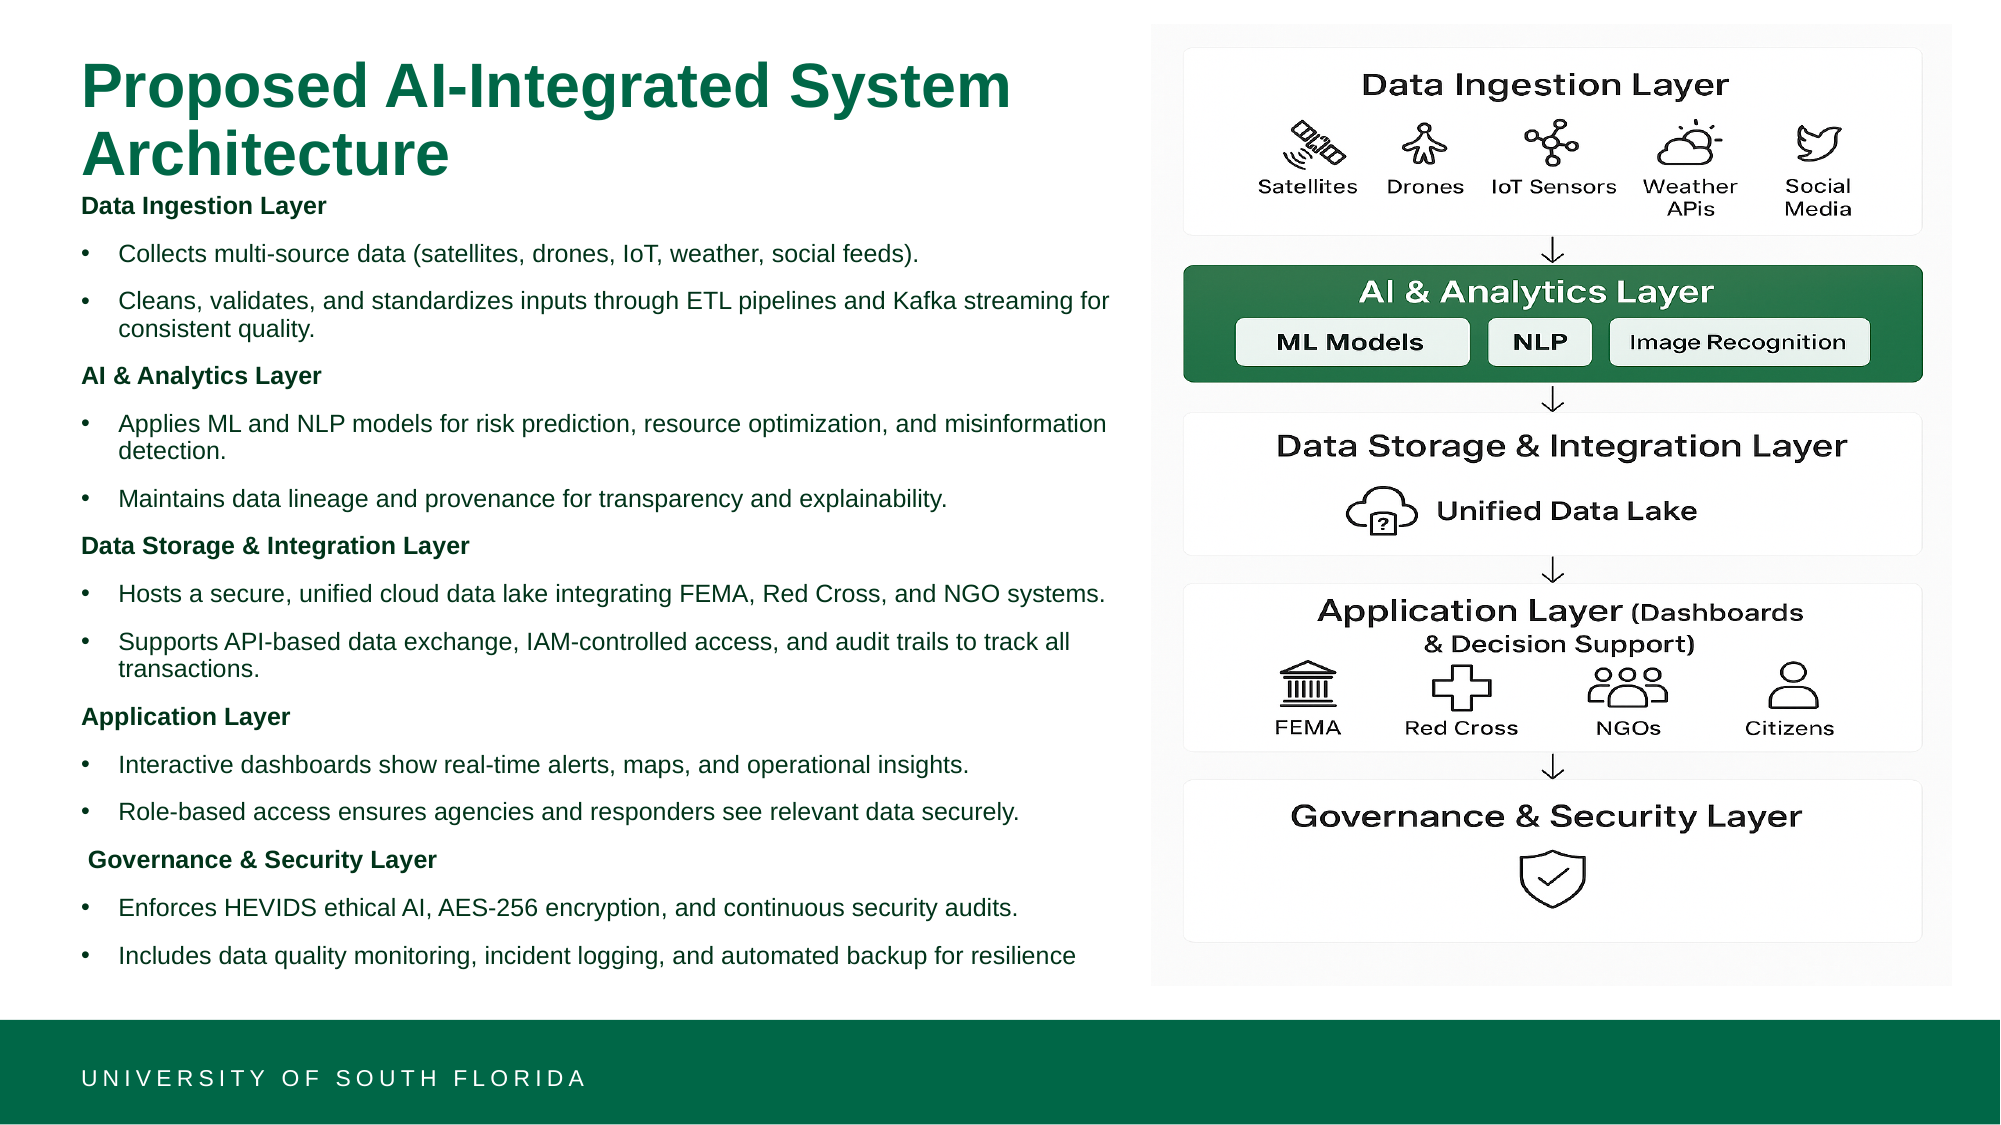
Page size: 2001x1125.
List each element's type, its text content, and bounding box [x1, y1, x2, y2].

title Proposed AI-Integrated System Architecture [65, 46, 1151, 197]
footer UNIVERSITY OF SOUTH FLORIDA [65, 1055, 1389, 1100]
list Data Ingestion Layer Collects multi-source data (satellites, drones, IoT, weather, social feeds). Cleans, validates, and standardizes inputs through ETL pipelines and Kafka streaming for consistent quality. AI & Analytics Layer Applies ML and NLP models for risk prediction, resource optimization, and misinformation detection. Maintains data lineage and provenance for transparency and explainability. Data Storage & Integration Layer Hosts a secure, unified cloud data lake integrating FEMA, Red Cross, and NGO systems. Supports API-based data exchange, IAM-controlled access, and audit trails to track all transactions. Application Layer Interactive dashboards show real-time alerts, maps, and operational insights. Role-based access ensures agencies and responders see relevant data securely. Governance & Security Layer Enforces HEVIDS ethical AI, AES-256 encryption, and continuous security audits. Includes data quality monitoring, incident logging, and automated backup for resilience [65, 197, 1168, 1008]
picture [1151, 24, 1952, 987]
